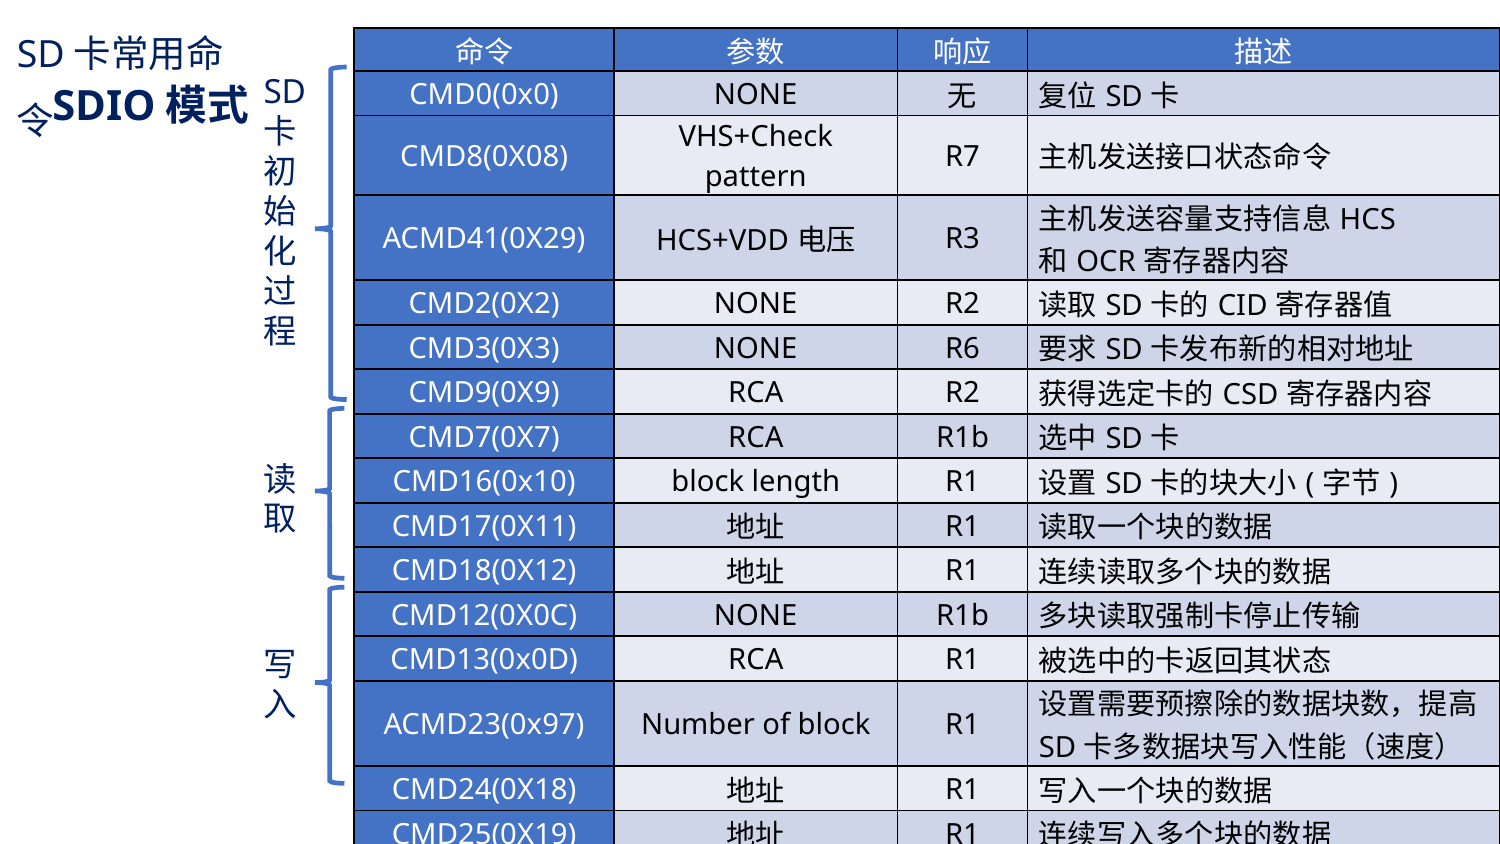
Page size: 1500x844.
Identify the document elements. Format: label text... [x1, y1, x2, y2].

table_cell 设置SD卡的块大小(字节) [1028, 459, 1499, 502]
table_cell R1 [898, 459, 1027, 502]
table_cell CMD16(0x10) [355, 459, 613, 502]
table_cell CMD13(0x0D) [355, 637, 613, 680]
table_cell 主机发送接口状态命令 [1028, 116, 1499, 194]
table_cell RCA [615, 637, 897, 680]
text_box SDIO模式 [44, 74, 259, 133]
table_cell CMD17(0X11) [355, 504, 613, 546]
table_cell CMD12(0X0C) [355, 593, 613, 635]
table_cell R3 [898, 196, 1027, 279]
table_cell Number of block [615, 682, 897, 765]
table_cell R6 [898, 326, 1027, 368]
table_cell CMD0(0x0) [355, 72, 613, 115]
text_box [314, 407, 345, 579]
table_cell CMD9(0X9) [355, 370, 613, 413]
table_cell CMD7(0X7) [355, 415, 613, 457]
table_cell 地址 [615, 504, 897, 546]
table_cell R1 [898, 504, 1027, 546]
table_cell NONE [615, 326, 897, 368]
text_box 写入 [259, 635, 314, 732]
picture [1262, 38, 1480, 91]
table_cell ACMD41(0X29) [355, 196, 613, 279]
text_box SD卡初始化过程 [259, 62, 313, 361]
table_cell 连续写入多个块的数据 [1028, 811, 1499, 844]
table_cell R1 [898, 767, 1027, 810]
table_cell CMD18(0X12) [355, 548, 613, 591]
text_box [314, 66, 347, 401]
table_cell 读取SD卡的CID寄存器值 [1028, 281, 1499, 324]
table_cell 复位SD卡 [1028, 72, 1499, 115]
table_cell CMD2(0X2) [355, 281, 613, 324]
table_header 响应 [898, 29, 1027, 70]
table_cell CMD8(0X08) [355, 116, 613, 194]
table_cell 选中SD卡 [1028, 415, 1499, 457]
table_cell RCA [615, 415, 897, 457]
table_cell 写入一个块的数据 [1028, 767, 1499, 810]
table_cell 连续读取多个块的数据 [1028, 548, 1499, 591]
table_cell RCA [615, 370, 897, 413]
table_cell CMD24(0X18) [355, 767, 613, 810]
table_cell 获得选定卡的CSD寄存器内容 [1028, 370, 1499, 413]
table_cell ACMD23(0x97) [355, 682, 613, 765]
table_cell R1 [898, 811, 1027, 844]
table_cell R2 [898, 370, 1027, 413]
table_cell CMD25(0X19) [355, 811, 613, 844]
table_cell NONE [615, 281, 897, 324]
table_cell CMD3(0X3) [355, 326, 613, 368]
table_cell 读取一个块的数据 [1028, 504, 1499, 546]
table_cell R1b [898, 415, 1027, 457]
table_cell HCS+VDD电压 [615, 196, 897, 279]
table_cell R1 [898, 637, 1027, 680]
table_cell R1 [898, 682, 1027, 765]
table_header 描述 [1028, 29, 1499, 70]
table_cell NONE [615, 593, 897, 635]
table_cell R1 [898, 548, 1027, 591]
table_header 命令 [355, 29, 613, 70]
table_cell NONE [615, 72, 897, 115]
table_cell VHS+Check pattern [615, 116, 897, 194]
text_box 读取 [259, 450, 314, 547]
text_box SD卡常用命令 [2, 0, 275, 150]
table_cell 多块读取强制卡停止传输 [1028, 593, 1499, 635]
table_cell 地址 [615, 548, 897, 591]
table_cell 被选中的卡返回其状态 [1028, 637, 1499, 680]
table_cell 无 [898, 72, 1027, 115]
table_cell 设置需要预擦除的数据块数，提高SD卡多数据块写入性能（速度） [1028, 682, 1499, 765]
table_cell 地址 [615, 767, 897, 810]
table_cell 要求SD卡发布新的相对地址 [1028, 326, 1499, 368]
table_header 参数 [615, 29, 897, 70]
text_box [314, 586, 345, 784]
table_cell 地址 [615, 811, 897, 844]
table_cell R2 [898, 281, 1027, 324]
table_cell block length [615, 459, 897, 502]
table_cell R1b [898, 593, 1027, 635]
table_cell 主机发送容量支持信息HCS 和OCR寄存器内容 [1028, 196, 1499, 279]
table_cell R7 [898, 116, 1027, 194]
